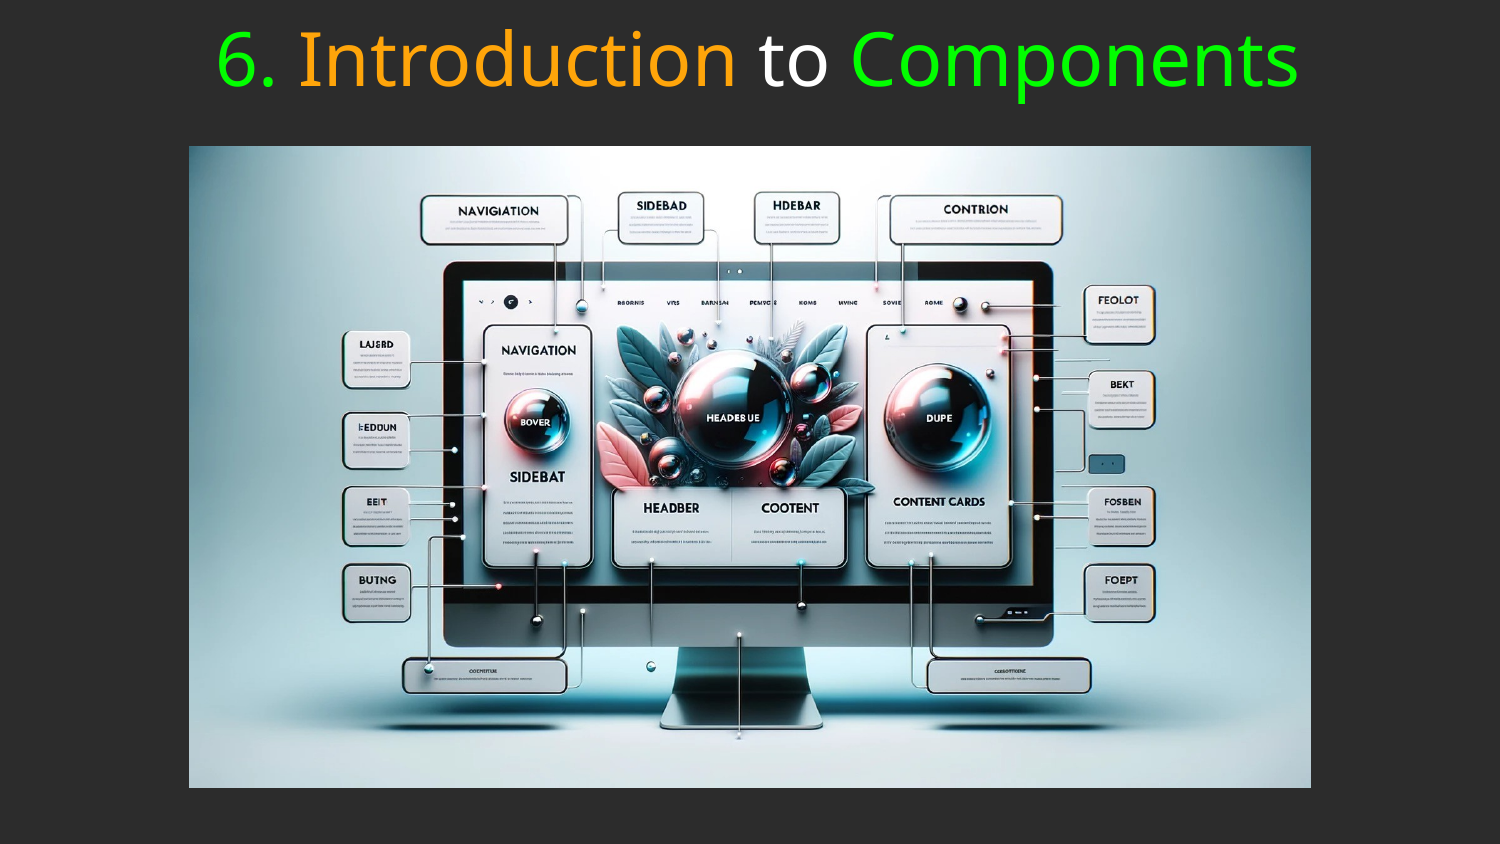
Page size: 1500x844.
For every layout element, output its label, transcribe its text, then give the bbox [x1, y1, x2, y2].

picture [188, 146, 1312, 789]
title 6. Introduction to Components [176, 0, 1324, 152]
